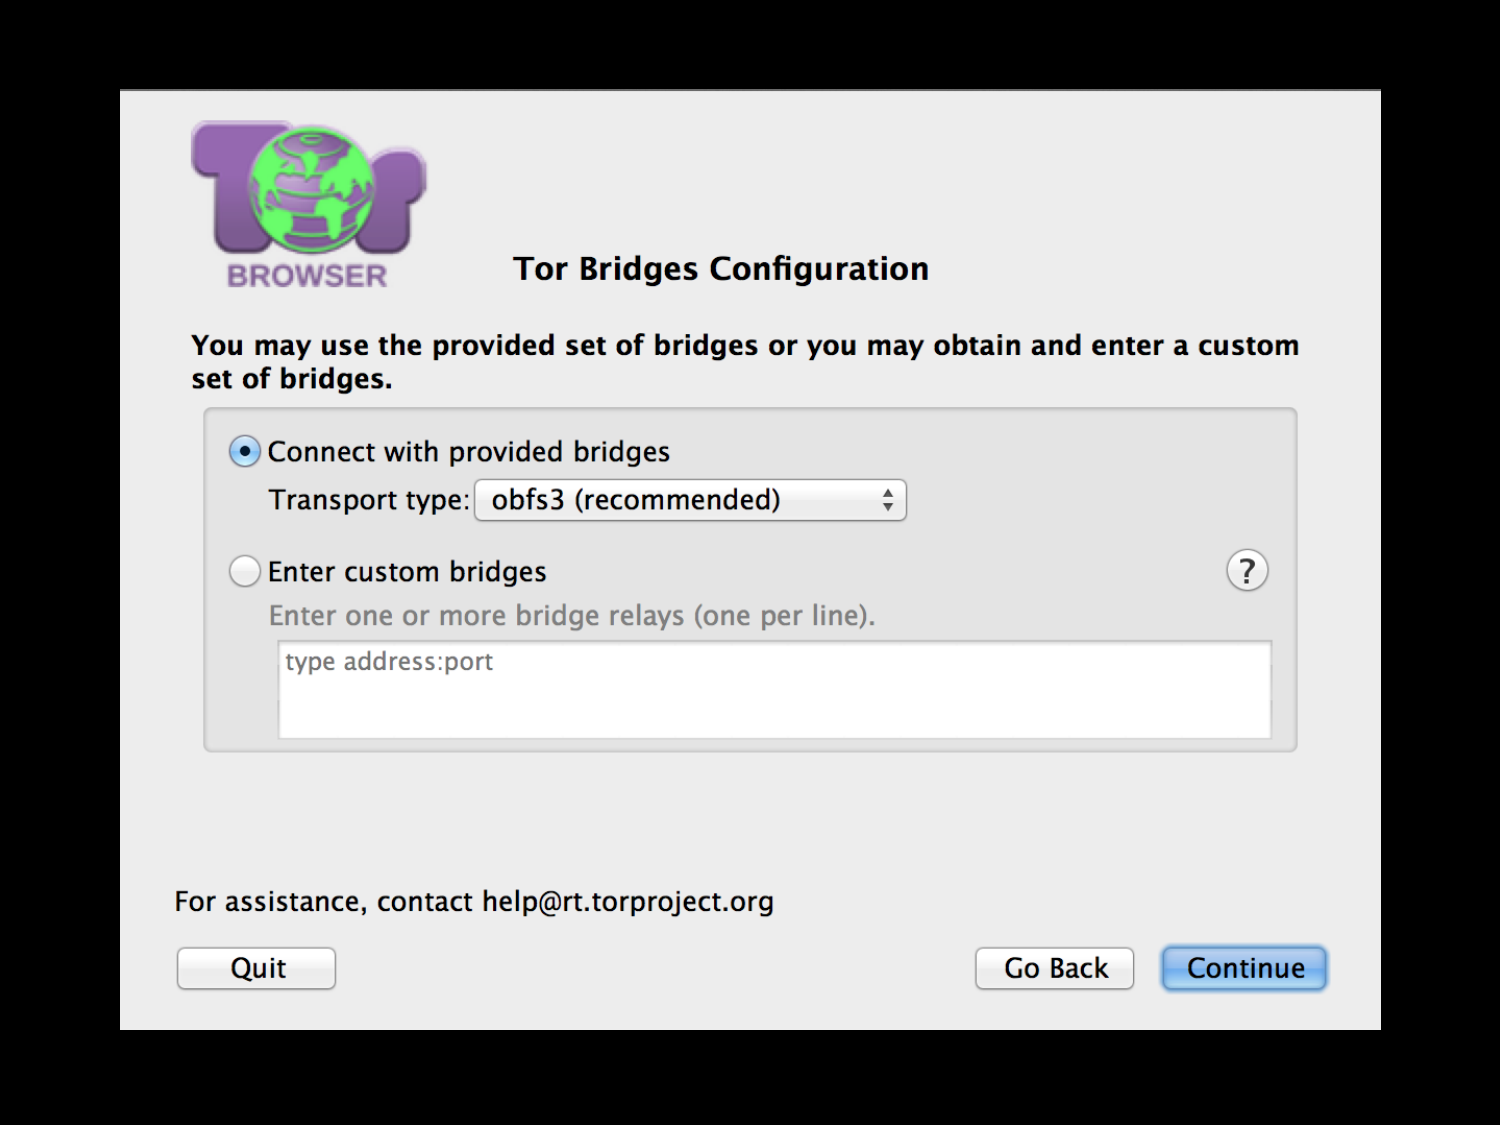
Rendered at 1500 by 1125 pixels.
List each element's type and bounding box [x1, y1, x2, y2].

picture [119, 89, 1381, 1030]
